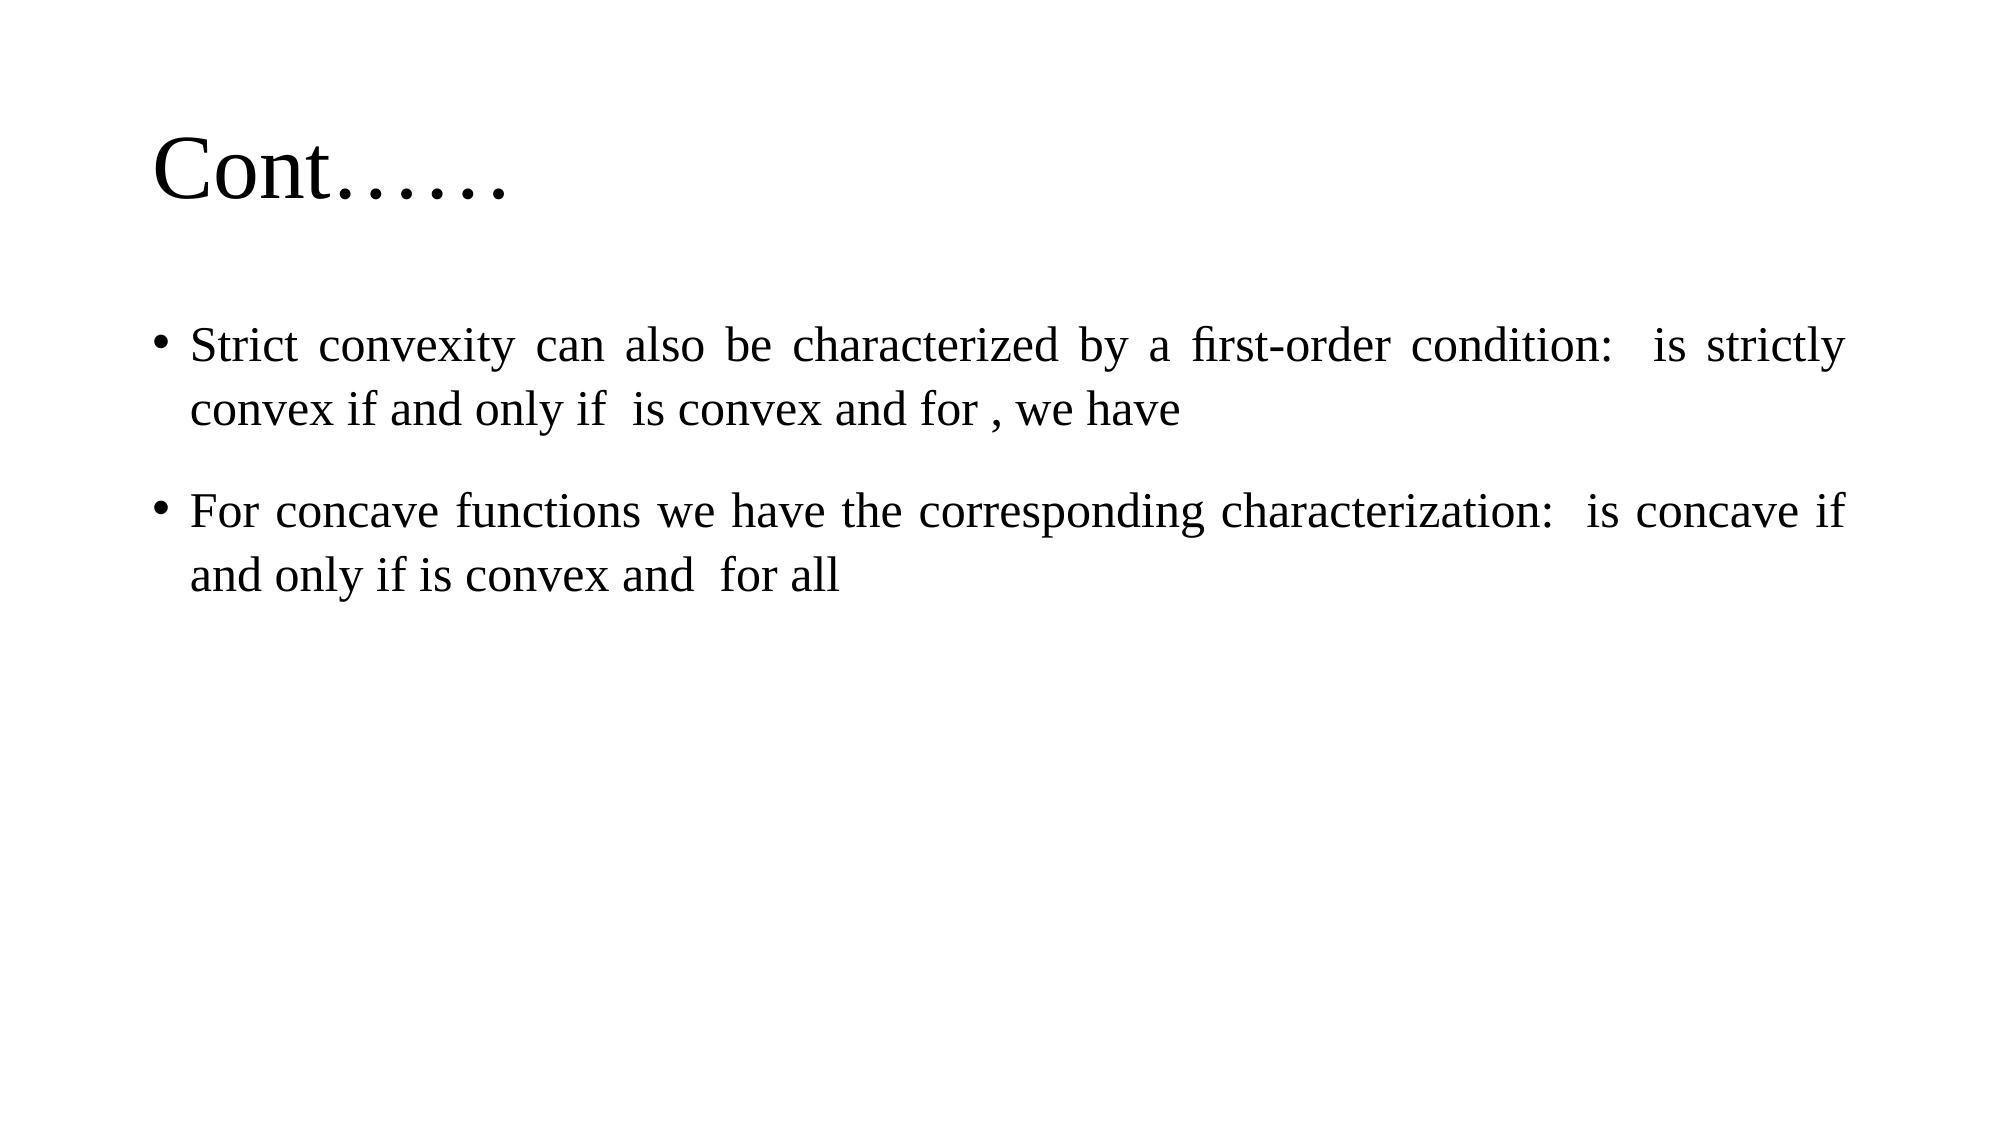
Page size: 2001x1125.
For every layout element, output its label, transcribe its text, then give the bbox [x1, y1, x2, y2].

title Cont…… [137, 59, 1863, 278]
